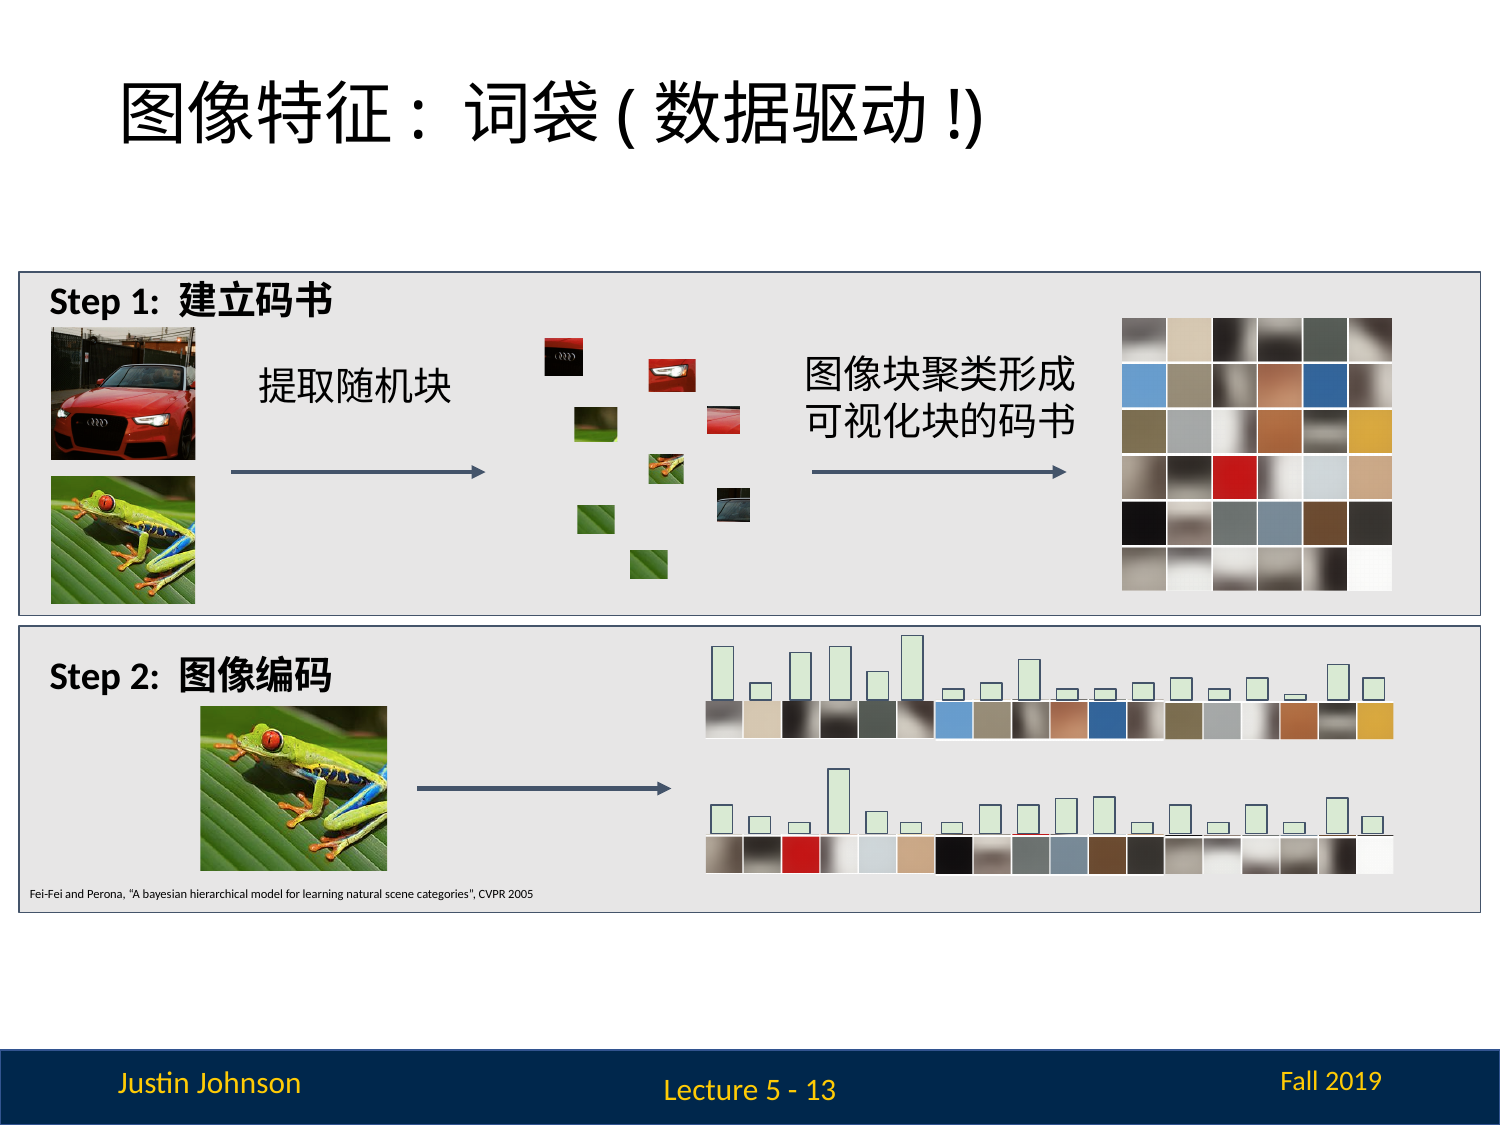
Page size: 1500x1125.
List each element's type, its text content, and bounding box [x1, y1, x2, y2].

picture [648, 454, 684, 484]
slide_number Lecture 5 - 13 [547, 1057, 953, 1118]
text_box [750, 683, 772, 700]
text_box [1283, 822, 1306, 834]
text_box [1056, 688, 1078, 699]
picture [1122, 318, 1392, 591]
text_box [19, 272, 1481, 616]
text_box [979, 804, 1001, 834]
text_box 图像块聚类形成可视化块的码书 [789, 335, 1108, 418]
picture [200, 705, 388, 871]
text_box [1017, 804, 1039, 834]
text_box [942, 688, 964, 699]
text_box [749, 816, 771, 833]
title 图像特征: 词袋(数据驱动!) [103, 59, 1397, 173]
text_box [867, 671, 889, 700]
picture [648, 359, 696, 392]
text_box [941, 822, 963, 834]
text_box [19, 625, 1481, 913]
text_box [1132, 683, 1154, 699]
text_box [980, 683, 1002, 699]
picture [630, 550, 668, 579]
text_box [1284, 694, 1307, 700]
text_box [1018, 659, 1040, 699]
text_box [788, 822, 811, 833]
text_box [1094, 688, 1116, 699]
picture [544, 338, 583, 376]
text_box [1208, 688, 1231, 700]
text_box [1362, 678, 1385, 700]
text_box [1245, 804, 1267, 834]
text_box [829, 646, 851, 700]
picture [717, 488, 750, 522]
picture [1165, 835, 1394, 874]
text_box [711, 804, 733, 833]
picture [51, 476, 196, 604]
picture [51, 327, 196, 460]
picture [1165, 701, 1394, 740]
text_box [1170, 678, 1193, 700]
text_box [1093, 796, 1115, 834]
text_box [712, 646, 734, 700]
text_box [1055, 798, 1077, 834]
picture [935, 834, 1164, 876]
text_box 提取随机块 [206, 346, 504, 468]
text_box [901, 635, 923, 700]
text_box Step 1: 建立码书 [34, 260, 453, 327]
text_box [1131, 822, 1153, 834]
picture [705, 833, 934, 874]
text_box [1246, 678, 1269, 700]
text_box [828, 769, 850, 833]
text_box [1361, 816, 1384, 834]
text_box [866, 811, 888, 833]
text_box Step 2: 图像编码 [34, 635, 453, 698]
picture [707, 406, 740, 434]
text_box [1207, 822, 1229, 834]
text_box [1327, 664, 1349, 700]
text_box [789, 652, 812, 700]
text_box [1326, 798, 1348, 834]
text_box [1169, 804, 1191, 834]
picture [577, 505, 615, 534]
text_box Fei-Fei and Perona, “A bayesian hierarchical model for learning natural scene categories”, CVPR 2005 [14, 879, 640, 908]
picture [705, 701, 934, 739]
text_box [900, 822, 922, 833]
picture [574, 407, 618, 443]
picture [935, 699, 1164, 741]
